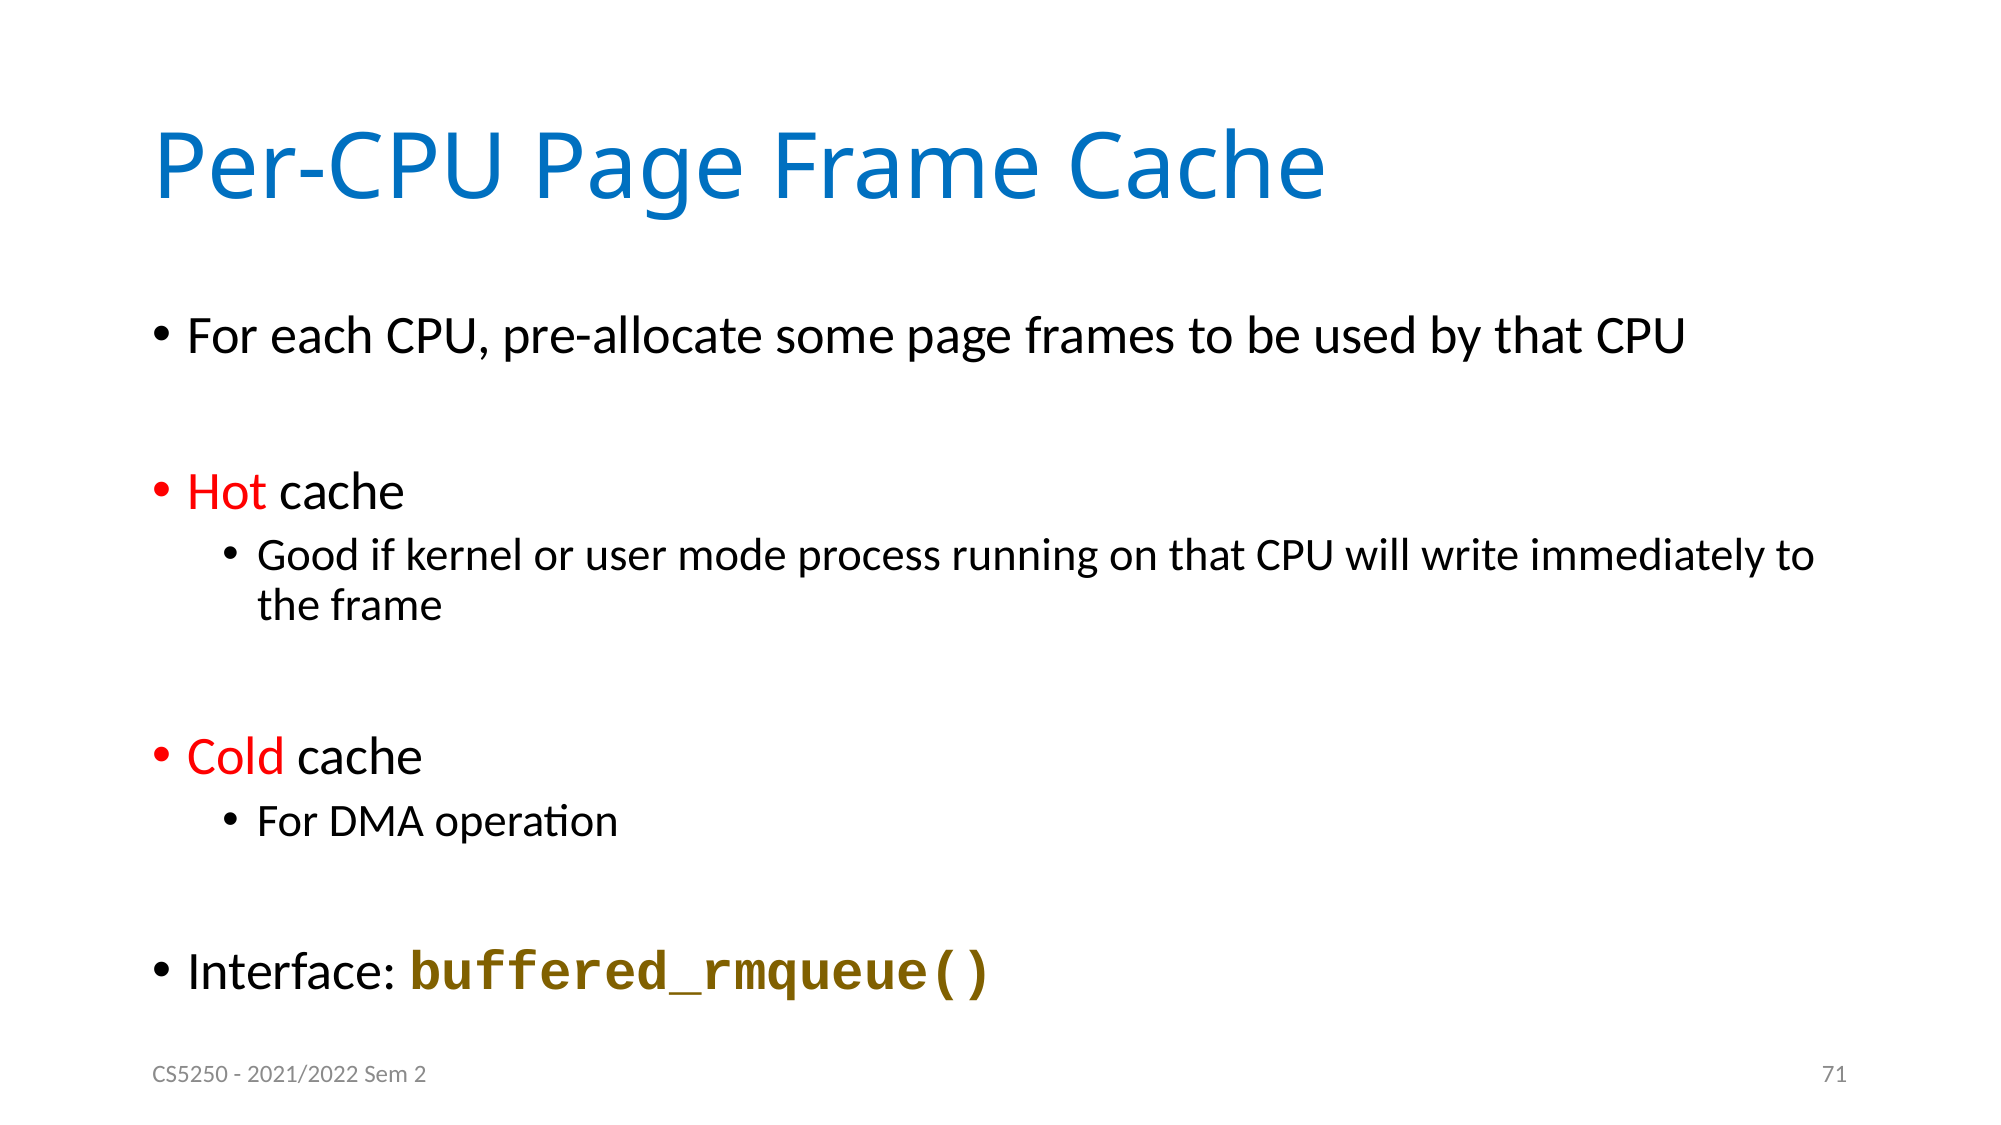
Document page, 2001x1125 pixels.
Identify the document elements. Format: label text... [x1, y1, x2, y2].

slide_number 71 [1412, 1042, 1863, 1103]
title Per-CPU Page Frame Cache [137, 59, 1863, 278]
slide_number CS5250 - 2021/2022 Sem 2 [137, 1042, 588, 1103]
list For each CPU, pre-allocate some page frames to be used by that CPU Hot cache Good if kernel or user mode process running on that CPU will write immediately to the frame Cold cache For DMA operation Interface: buffered_rmqueue() [137, 299, 1863, 1014]
